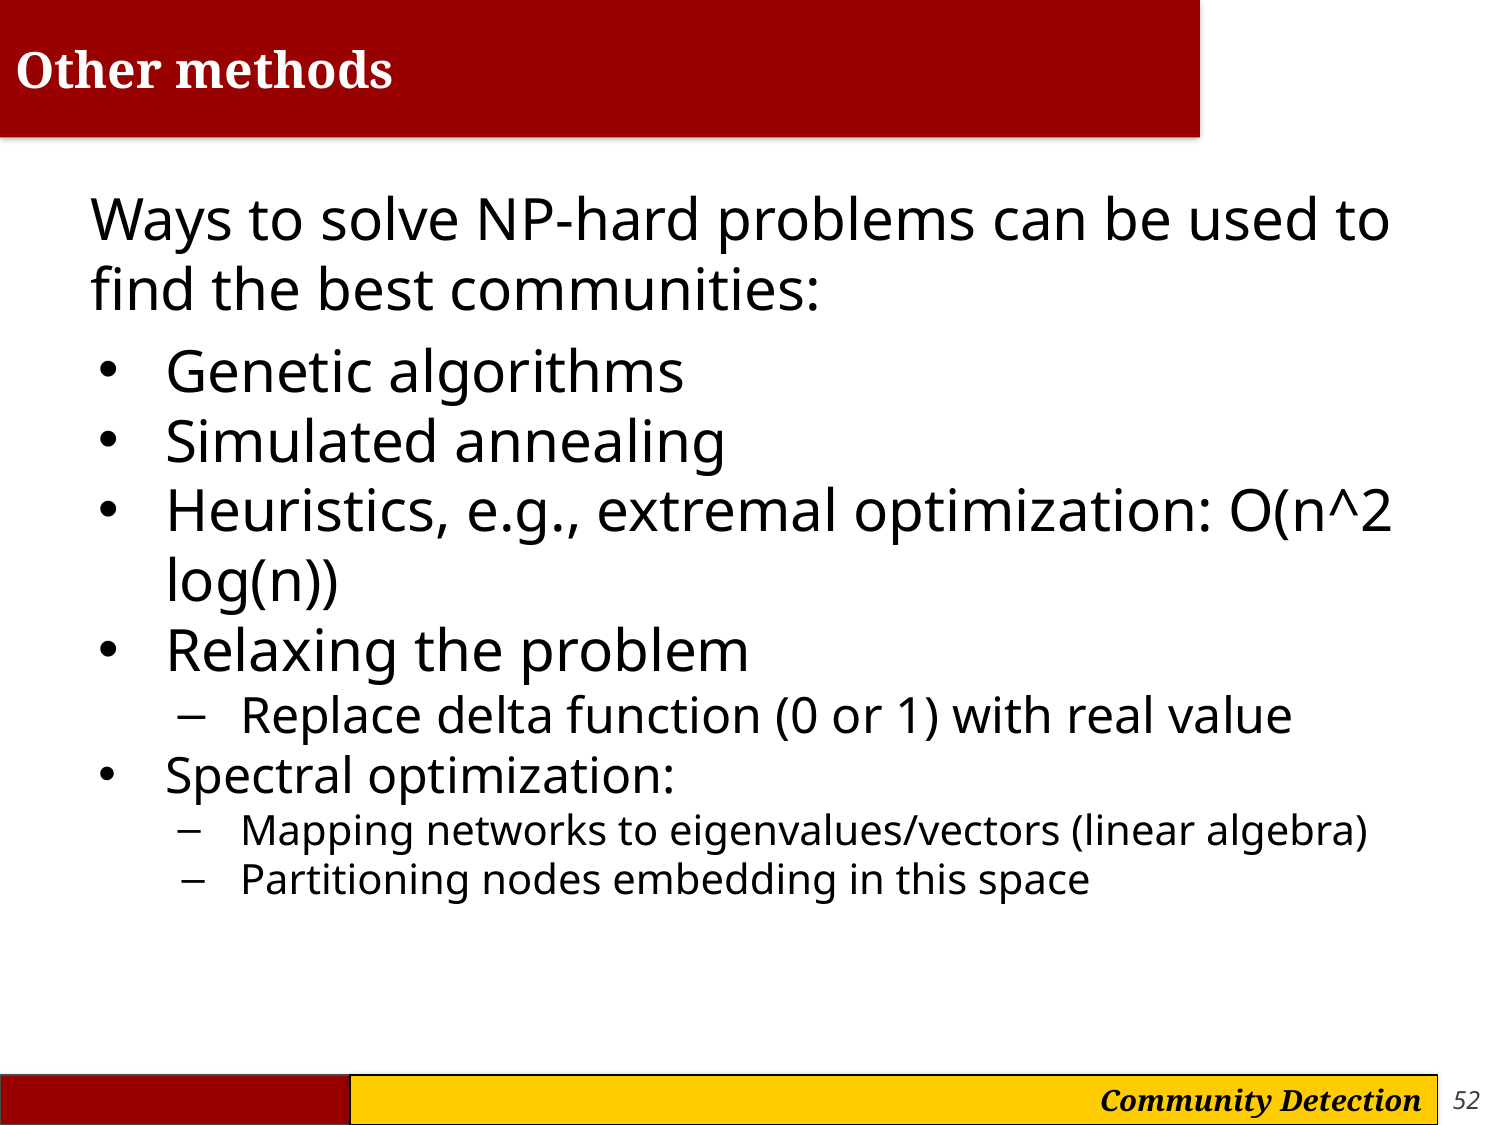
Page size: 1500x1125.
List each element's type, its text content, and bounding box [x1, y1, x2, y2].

title Other methods [0, 0, 1200, 138]
list Ways to solve NP-hard problems can be used to find the best communities: Genetic algorithms Simulated annealing Heuristics, e.g., extremal optimization: O(n^2 log(n)) Relaxing the problem Replace delta function (0 or 1) with real value Spectral optimization: Mapping networks to eigenvalues/vectors (linear algebra) Partitioning nodes embedding in this space [75, 174, 1425, 1048]
